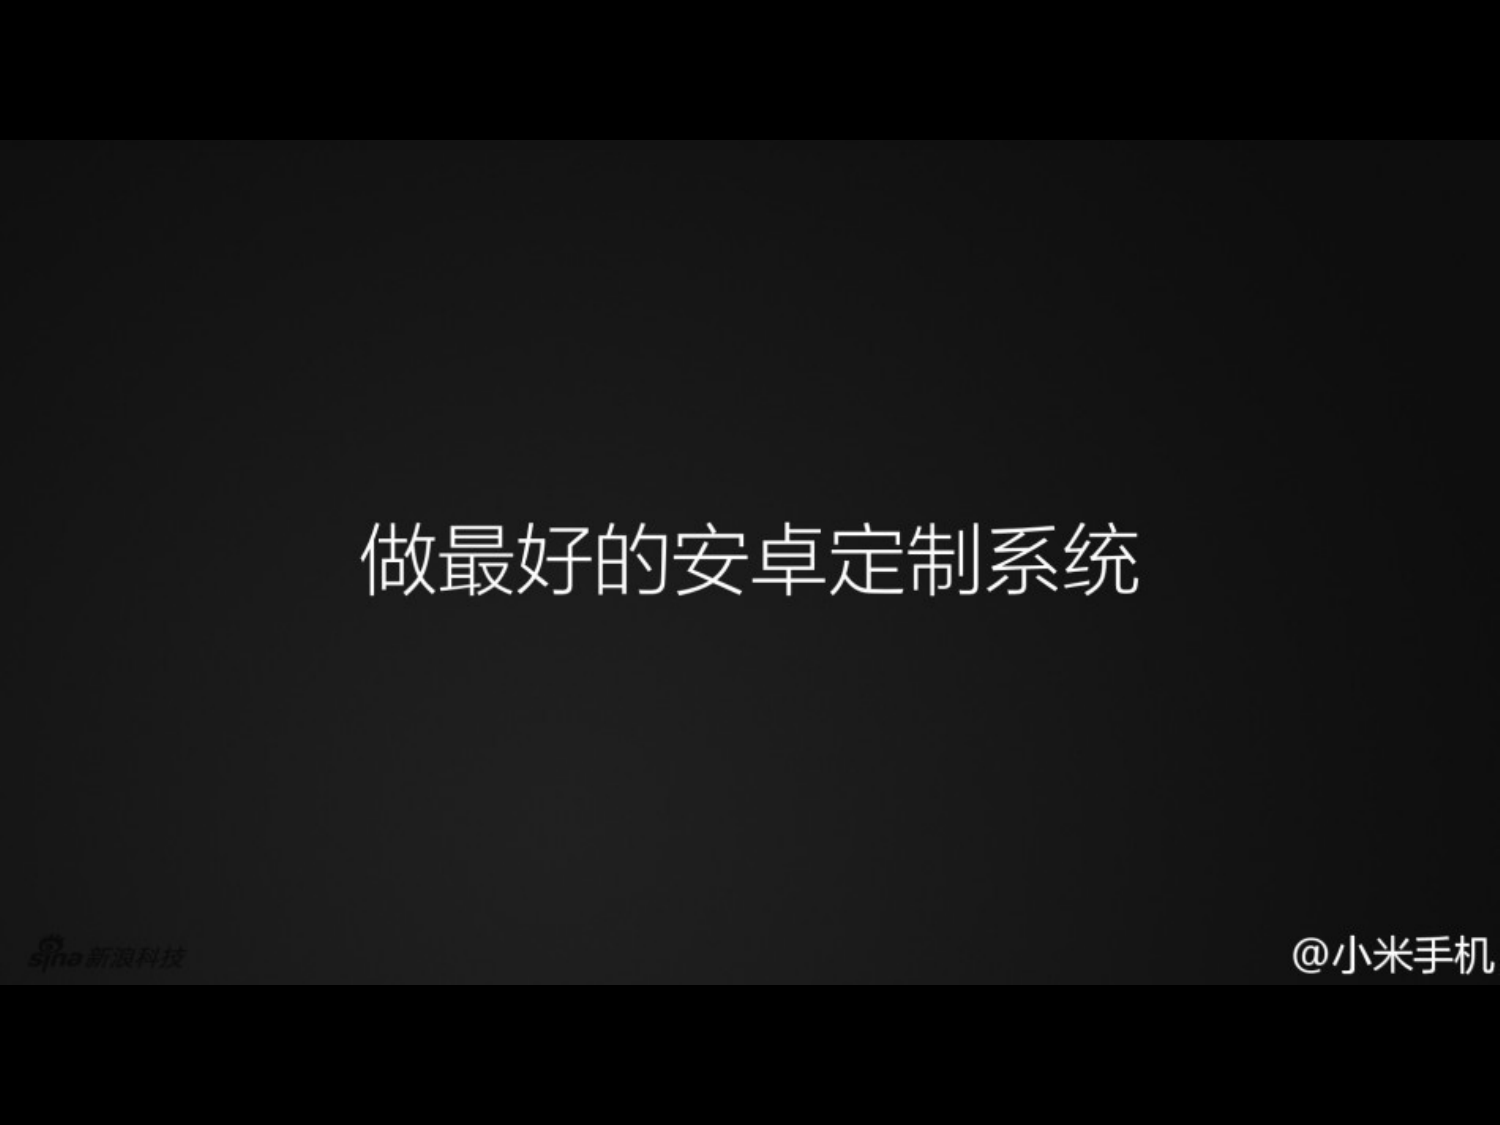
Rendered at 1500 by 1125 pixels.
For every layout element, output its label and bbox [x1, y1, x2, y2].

picture [0, 140, 1500, 985]
